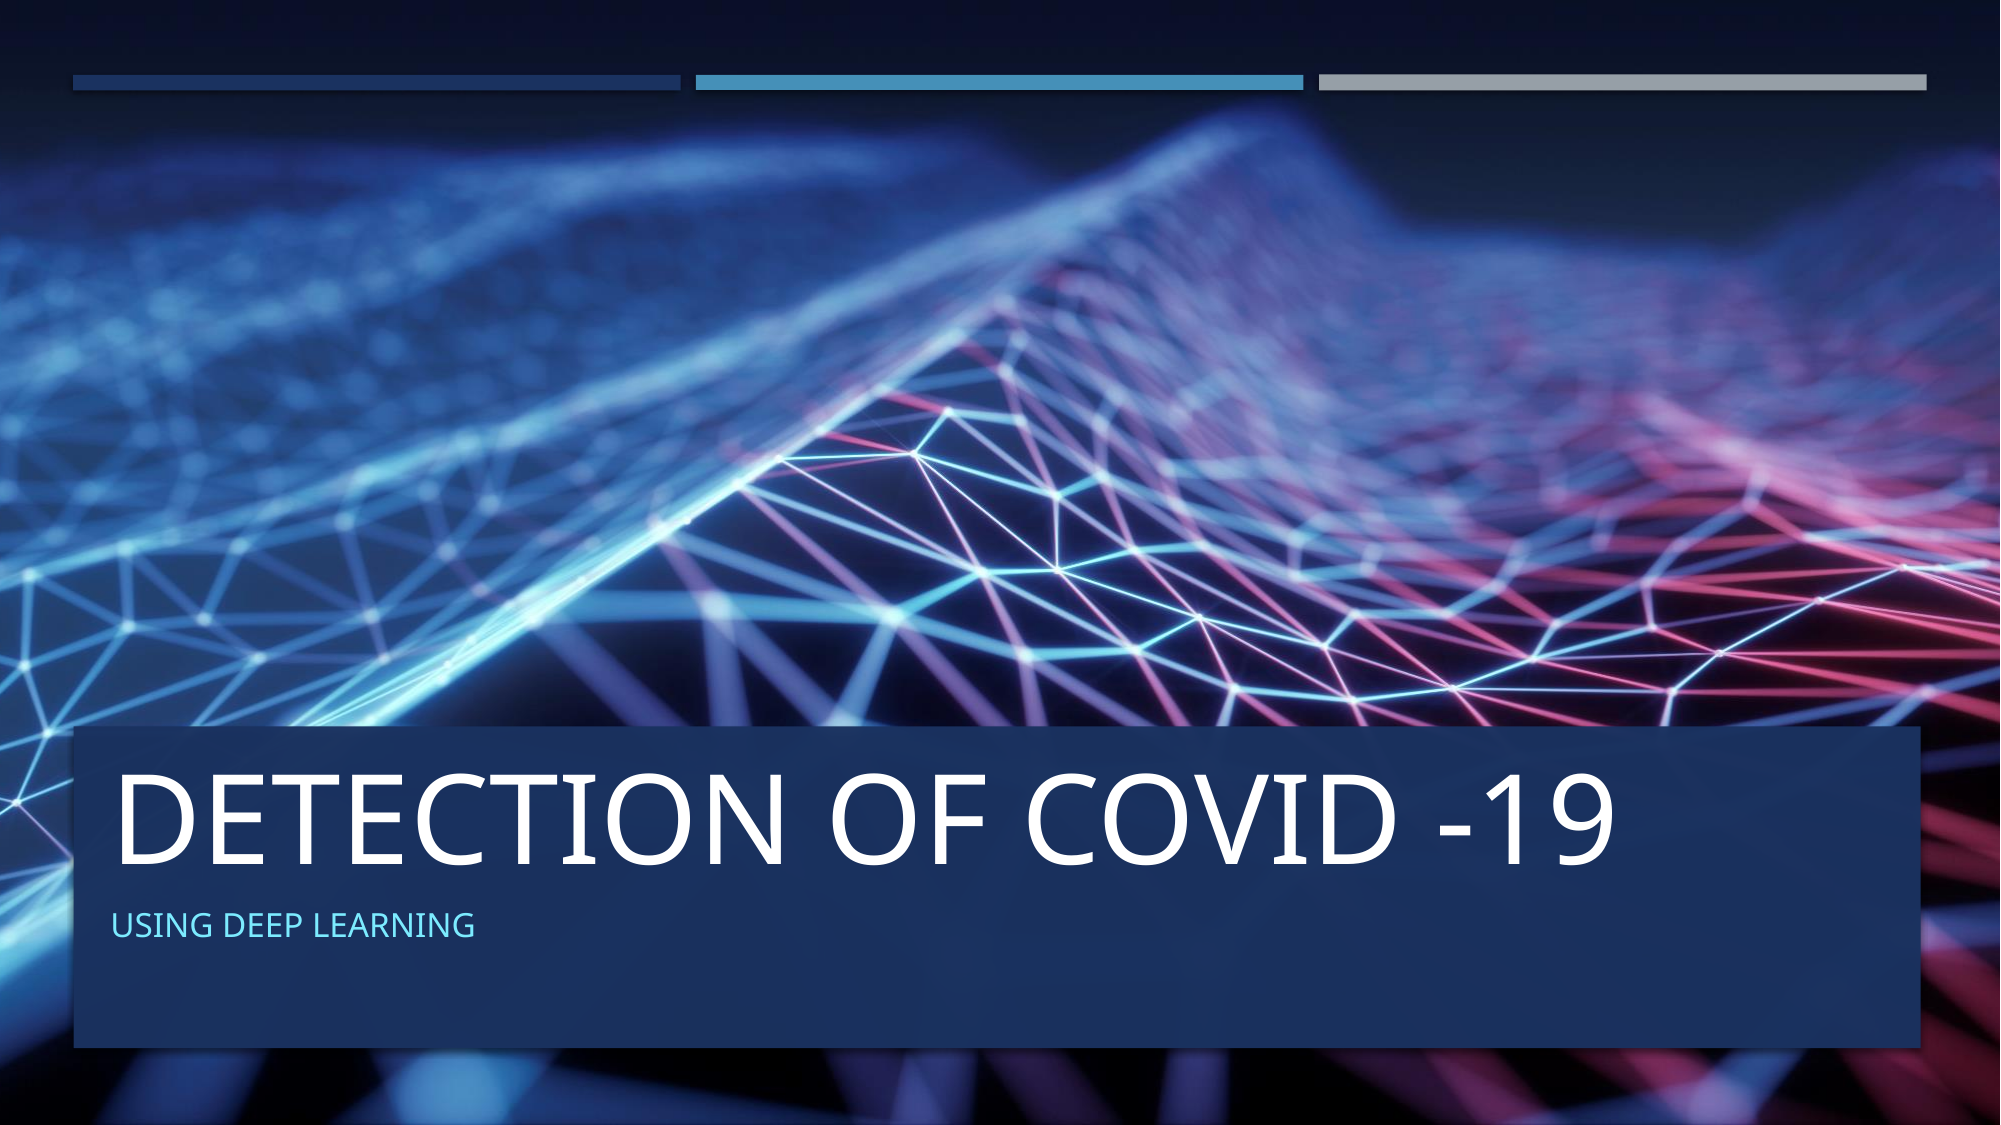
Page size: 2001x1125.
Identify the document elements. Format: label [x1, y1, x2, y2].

picture [0, 0, 2000, 1125]
text_box [72, 73, 1928, 92]
